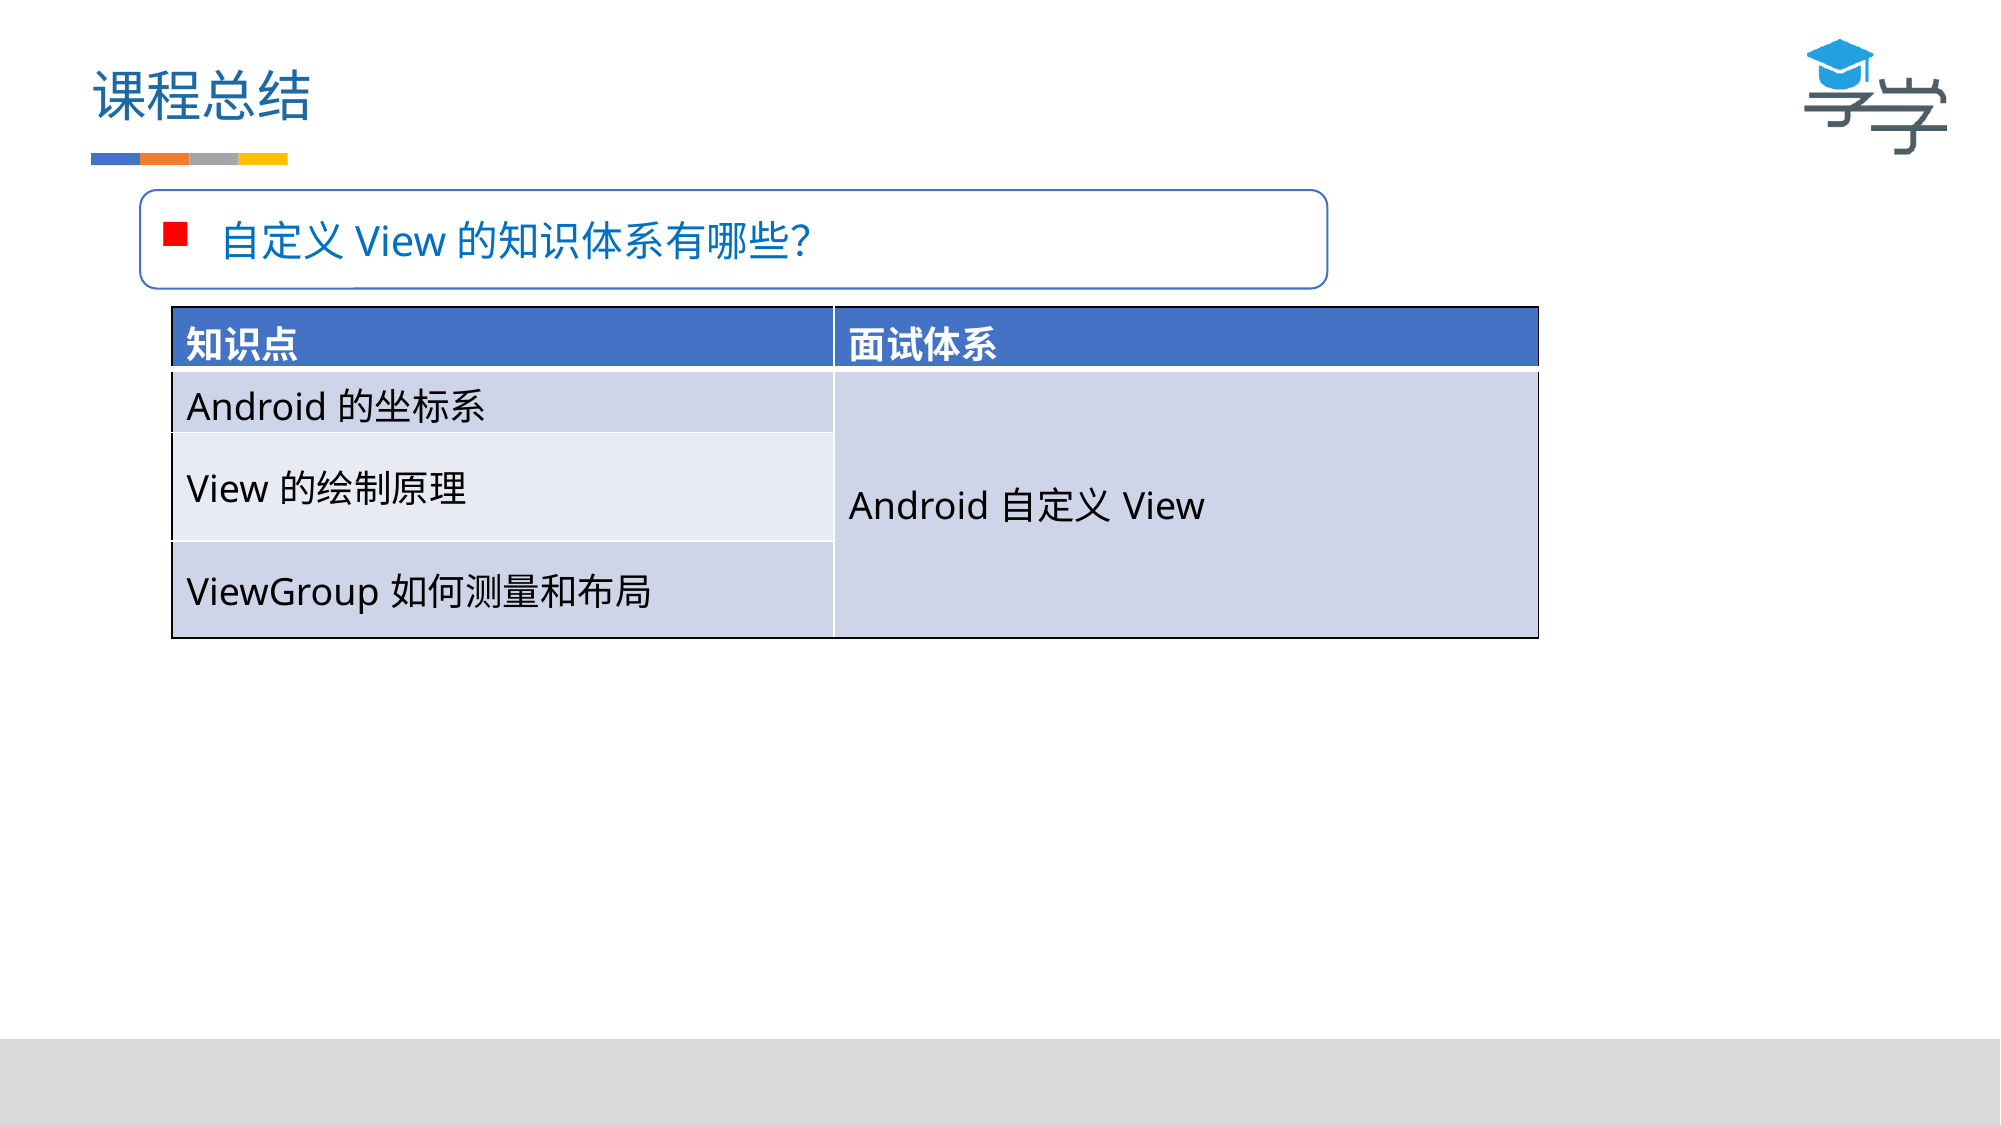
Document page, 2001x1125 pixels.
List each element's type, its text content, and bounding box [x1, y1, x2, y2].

table_header 知识点 [173, 308, 833, 366]
table_cell ViewGroup如何测量和布局 [173, 542, 833, 637]
table_cell Android自定义View [835, 372, 1538, 637]
table_cell View的绘制原理 [173, 433, 833, 540]
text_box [90, 152, 288, 166]
text_box 自定义View的知识体系有哪些？ [139, 189, 1329, 290]
table_cell Android的坐标系 [173, 372, 833, 432]
table_header 面试体系 [835, 308, 1538, 366]
picture [1799, 20, 1952, 173]
text_box 课程总结 [91, 60, 699, 128]
